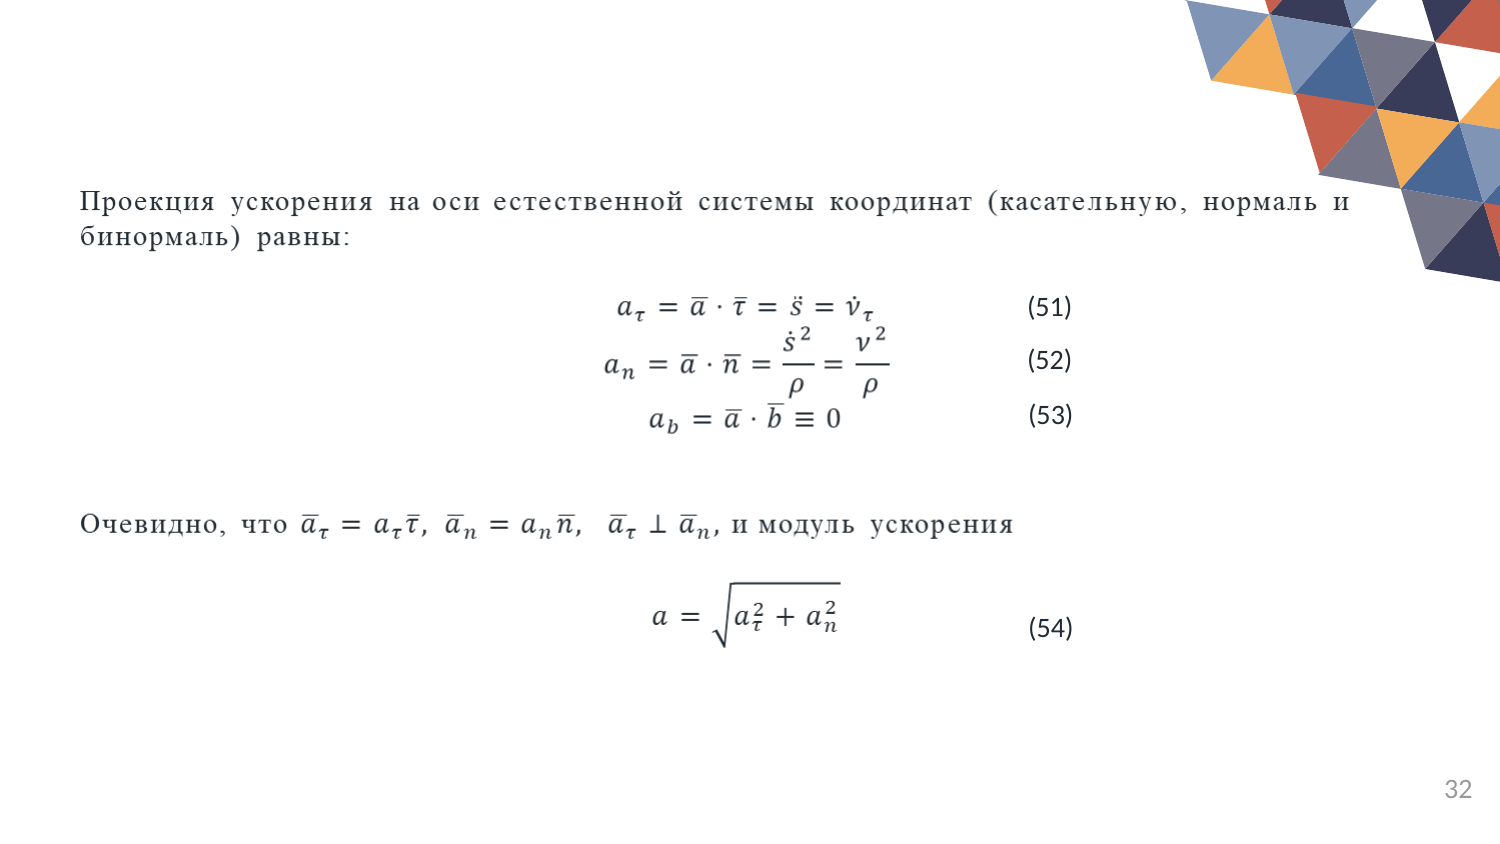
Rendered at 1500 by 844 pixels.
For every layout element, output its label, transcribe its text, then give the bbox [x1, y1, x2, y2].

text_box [1106, 0, 1500, 232]
text_box [65, 175, 1428, 659]
text_box (51) [1012, 273, 1157, 326]
text_box 32 [1429, 763, 1497, 812]
text_box (54) [1013, 594, 1158, 658]
text_box (52) [1012, 326, 1157, 391]
text_box (53) [1013, 380, 1158, 445]
